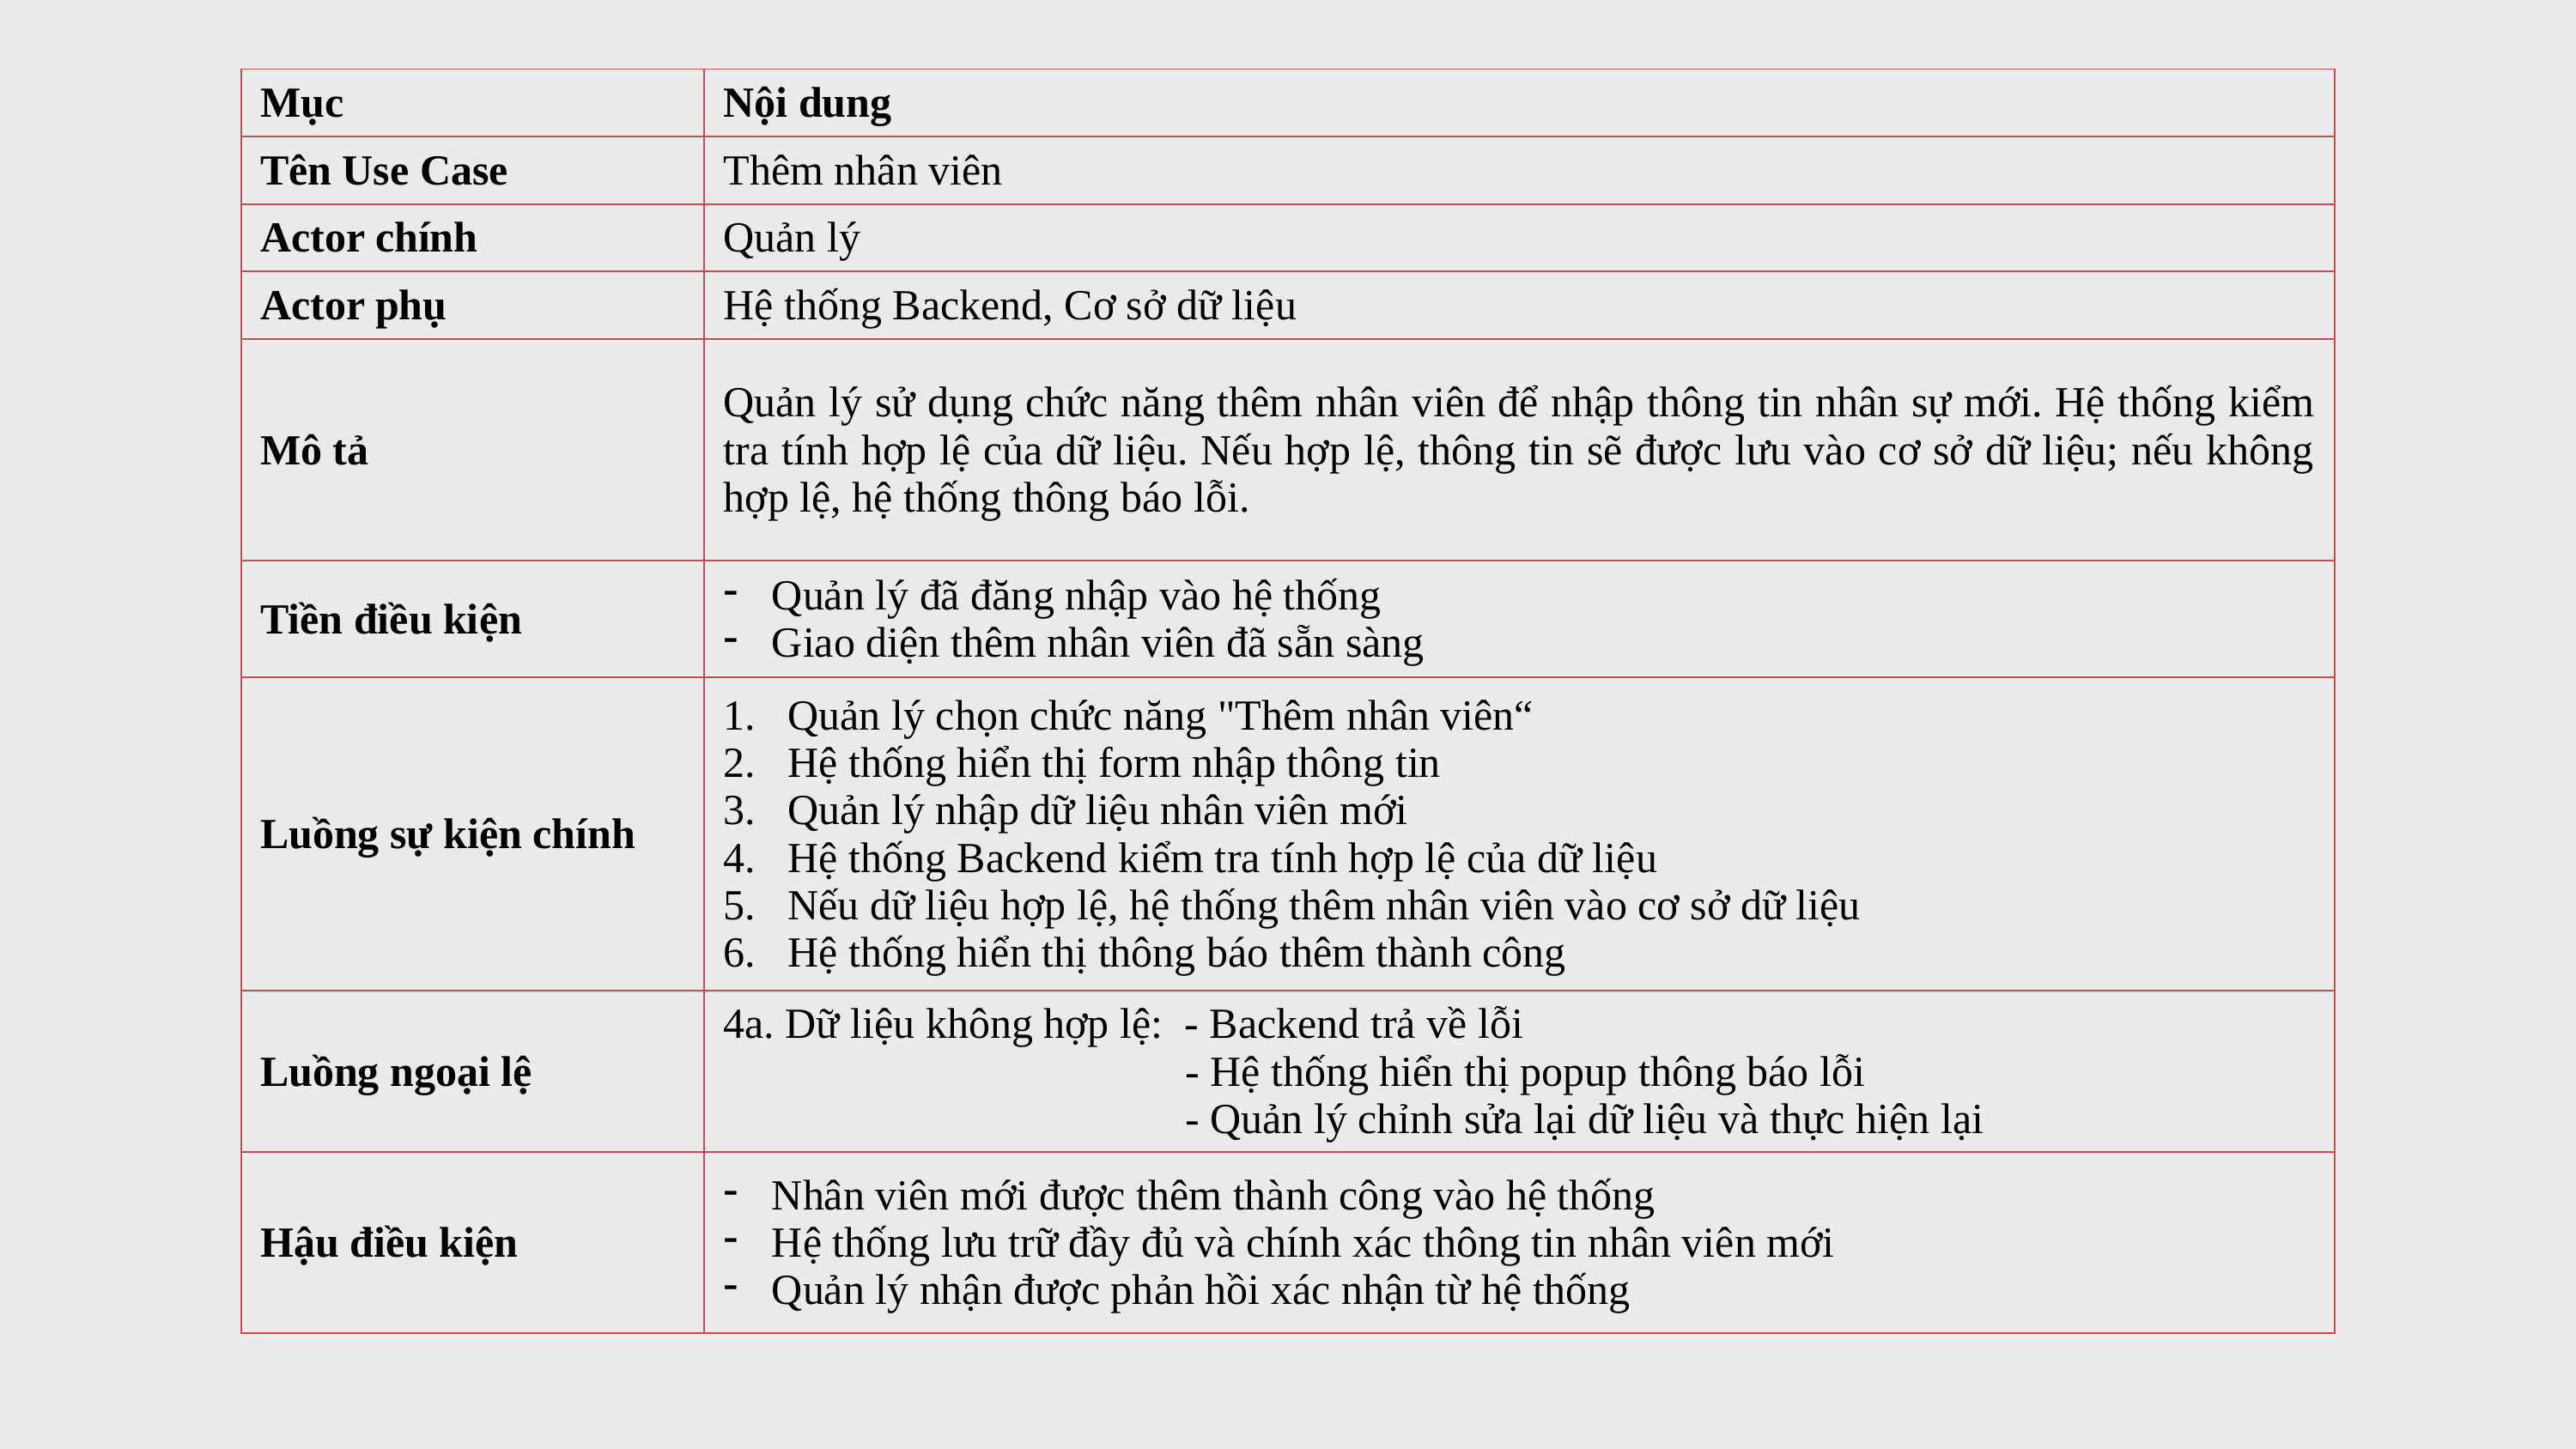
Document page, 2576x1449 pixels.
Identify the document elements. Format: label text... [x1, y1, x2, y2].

table_cell Tiền điều kiện [242, 561, 703, 676]
table_cell 4a. Dữ liệu không hợp lệ: - Backend trả về lỗi - Hệ thống hiển thị popup thông báo lỗi - Quản lý chỉnh sửa lại dữ liệu và thực hiện lại [705, 991, 2334, 1151]
table_cell Actor phụ [242, 272, 703, 338]
table_cell Actor chính [242, 205, 703, 270]
table_cell Luồng ngoại lệ [242, 991, 703, 1151]
table_header Mục [242, 70, 703, 136]
table_cell Quản lý [705, 205, 2334, 270]
table_cell Thêm nhân viên [705, 137, 2334, 203]
table_cell Quản lý chọn chức năng "Thêm nhân viên“ Hệ thống hiển thị form nhập thông tin Quản lý nhập dữ liệu nhân viên mới Hệ thống Backend kiểm tra tính hợp lệ của dữ liệu Nếu dữ liệu hợp lệ, hệ thống thêm nhân viên vào cơ sở dữ liệu Hệ thống hiển thị thông báo thêm thành công [705, 678, 2334, 990]
table_cell Nhân viên mới được thêm thành công vào hệ thống Hệ thống lưu trữ đầy đủ và chính xác thông tin nhân viên mới Quản lý nhận được phản hồi xác nhận từ hệ thống [705, 1153, 2334, 1332]
table_cell Quản lý đã đăng nhập vào hệ thống Giao diện thêm nhân viên đã sẵn sàng [705, 561, 2334, 676]
table_cell Hậu điều kiện [242, 1153, 703, 1332]
table_cell Quản lý sử dụng chức năng thêm nhân viên để nhập thông tin nhân sự mới. Hệ thống kiểm tra tính hợp lệ của dữ liệu. Nếu hợp lệ, thông tin sẽ được lưu vào cơ sở dữ liệu; nếu không hợp lệ, hệ thống thông báo lỗi. [705, 340, 2334, 560]
table_cell Luồng sự kiện chính [242, 678, 703, 990]
table_cell Tên Use Case [242, 137, 703, 203]
table_header Nội dung [705, 70, 2334, 136]
table_cell Mô tả [242, 340, 703, 560]
table_cell Hệ thống Backend, Cơ sở dữ liệu [705, 272, 2334, 338]
